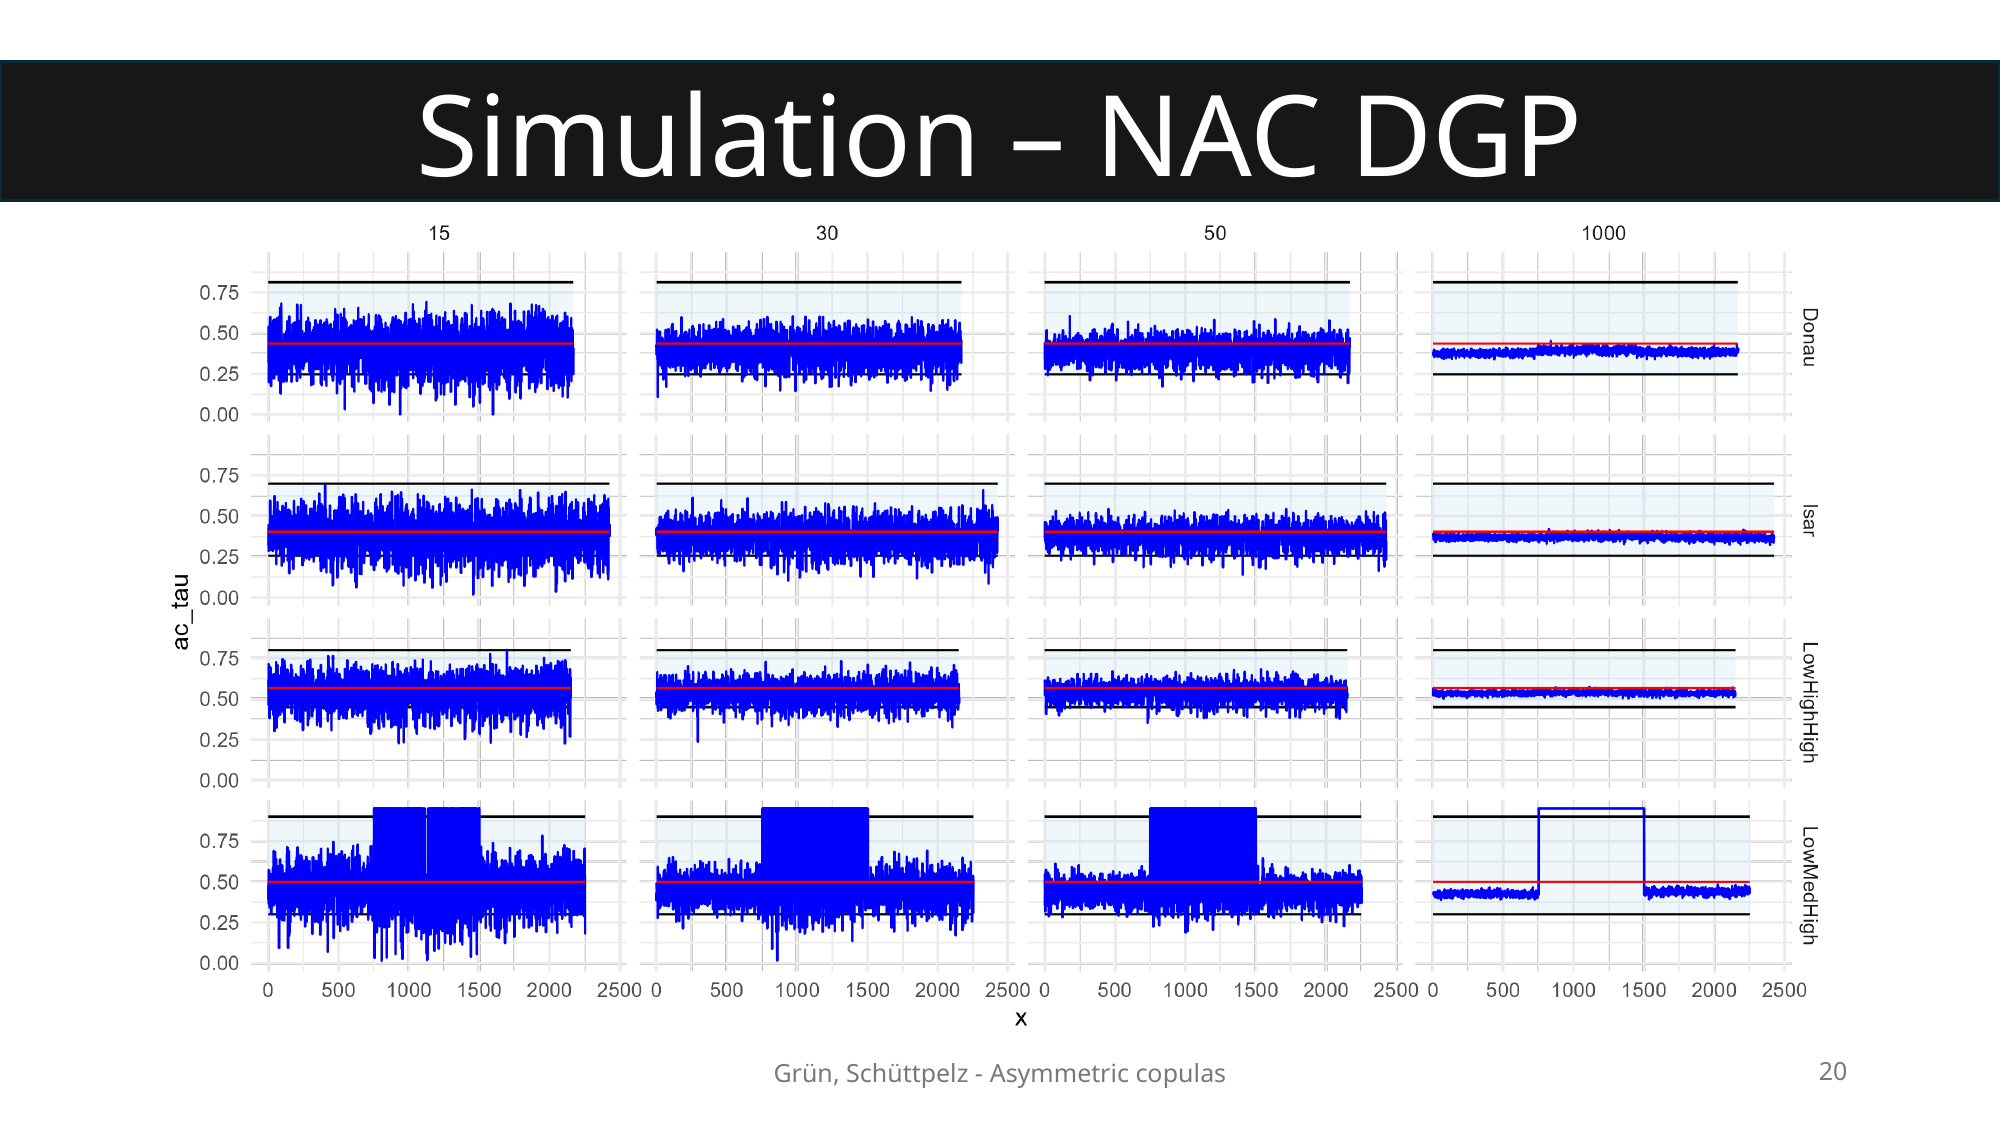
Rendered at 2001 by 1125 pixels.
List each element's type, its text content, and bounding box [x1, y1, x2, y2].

picture [156, 199, 1844, 1044]
footer Grün, Schüttpelz - Asymmetric copulas [662, 1044, 1338, 1103]
text_box Simulation – NAC DGP [0, 60, 2000, 202]
slide_number 20 [1412, 1042, 1863, 1103]
